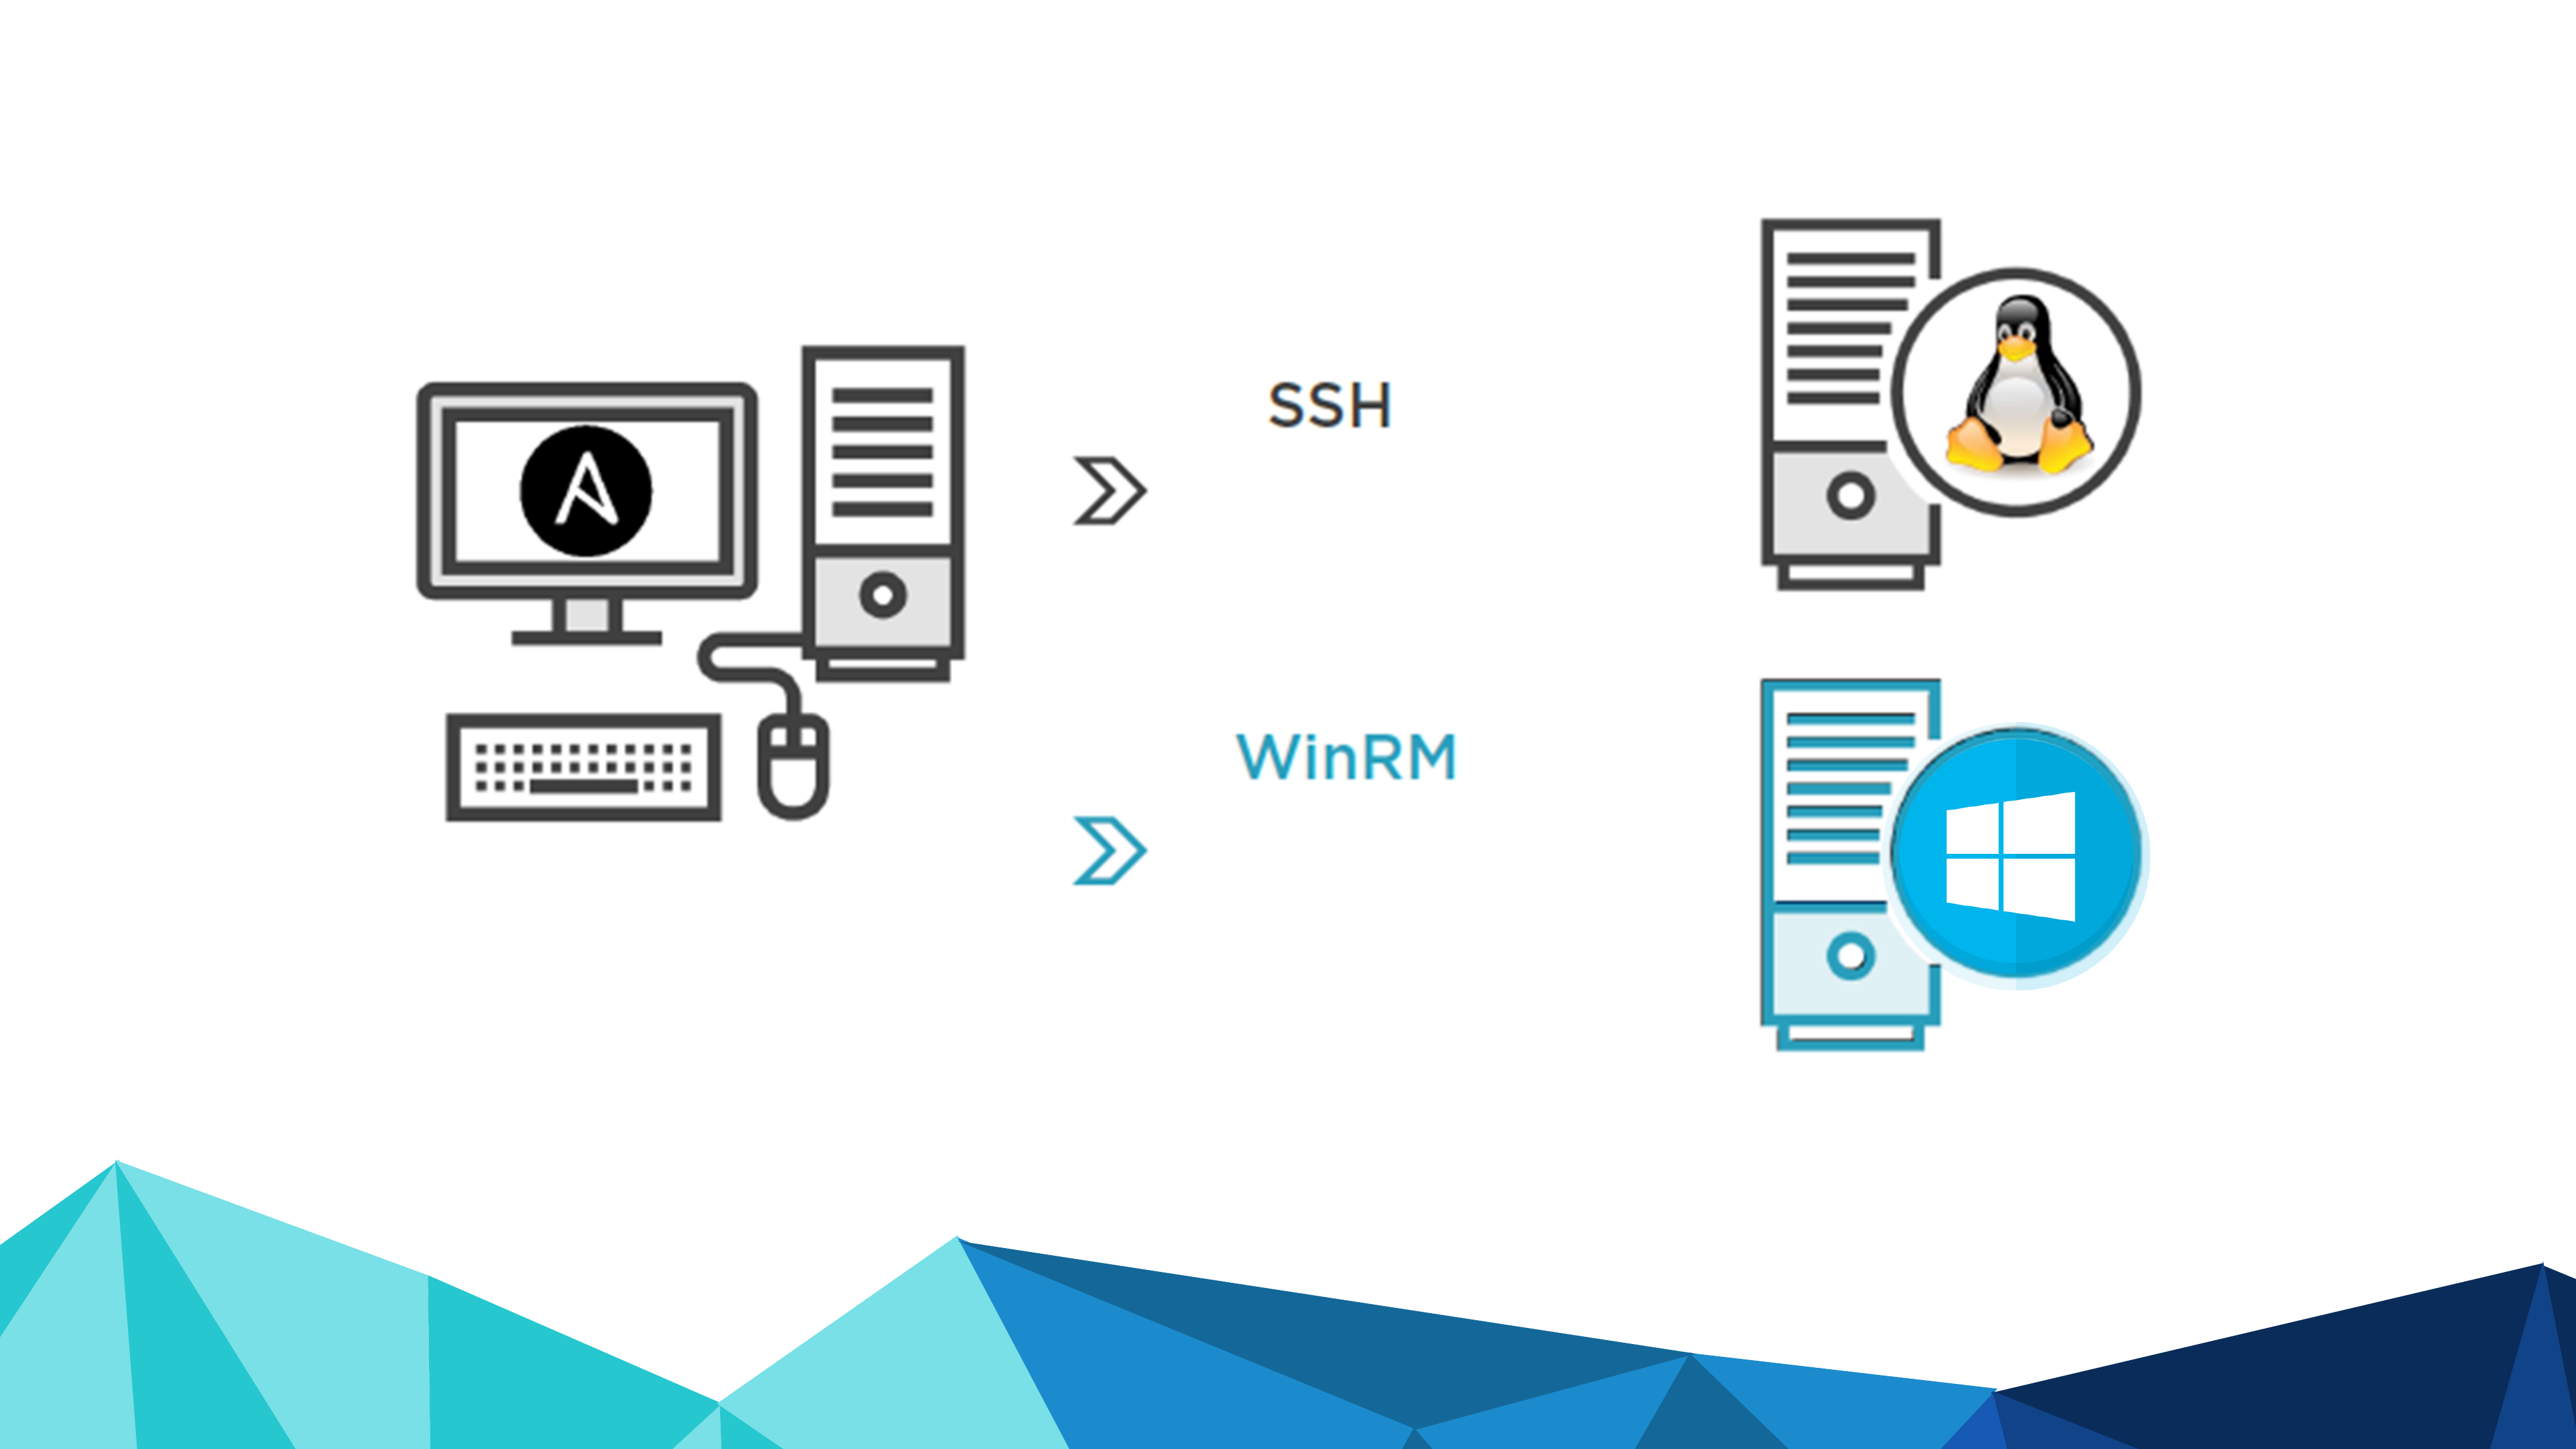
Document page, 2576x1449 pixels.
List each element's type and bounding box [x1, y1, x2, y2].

picture [257, 109, 2319, 1189]
